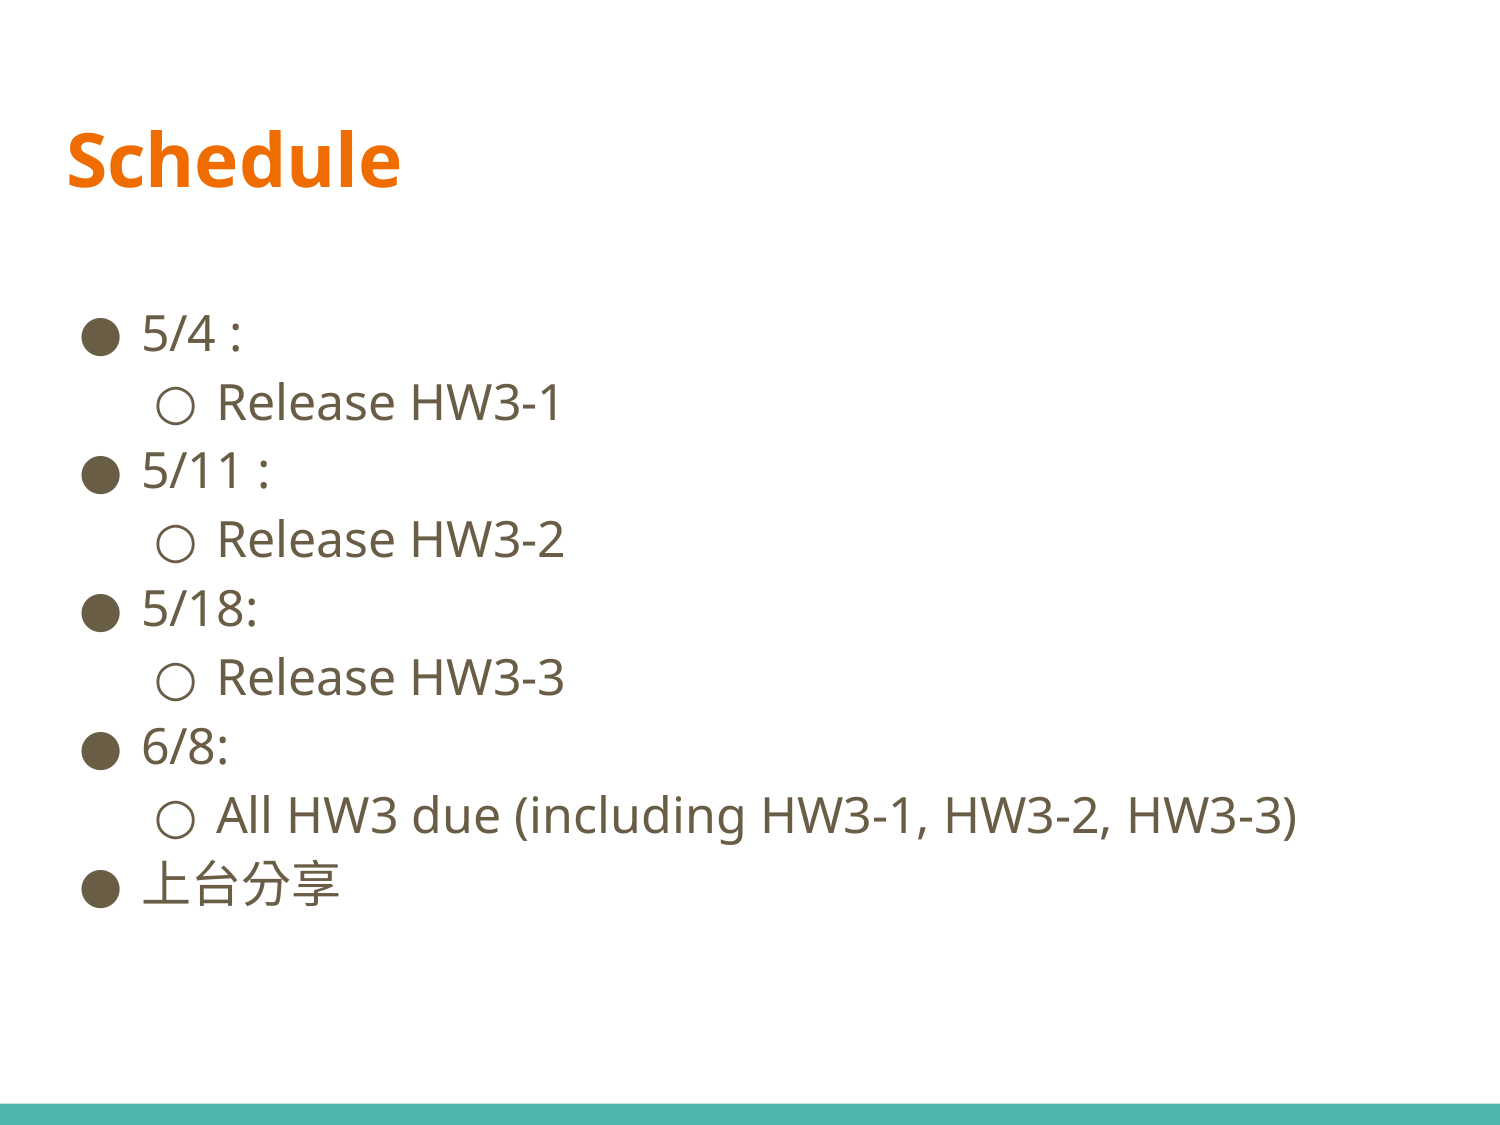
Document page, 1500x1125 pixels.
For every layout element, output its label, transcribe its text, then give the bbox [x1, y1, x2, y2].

title Schedule [51, 97, 1449, 252]
list 5/4 : Release HW3-1 5/11 : Release HW3-2 5/18: Release HW3-3 6/8: All HW3 due (including HW3-1, HW3-2, HW3-3) 上台分享 [51, 276, 1449, 1067]
